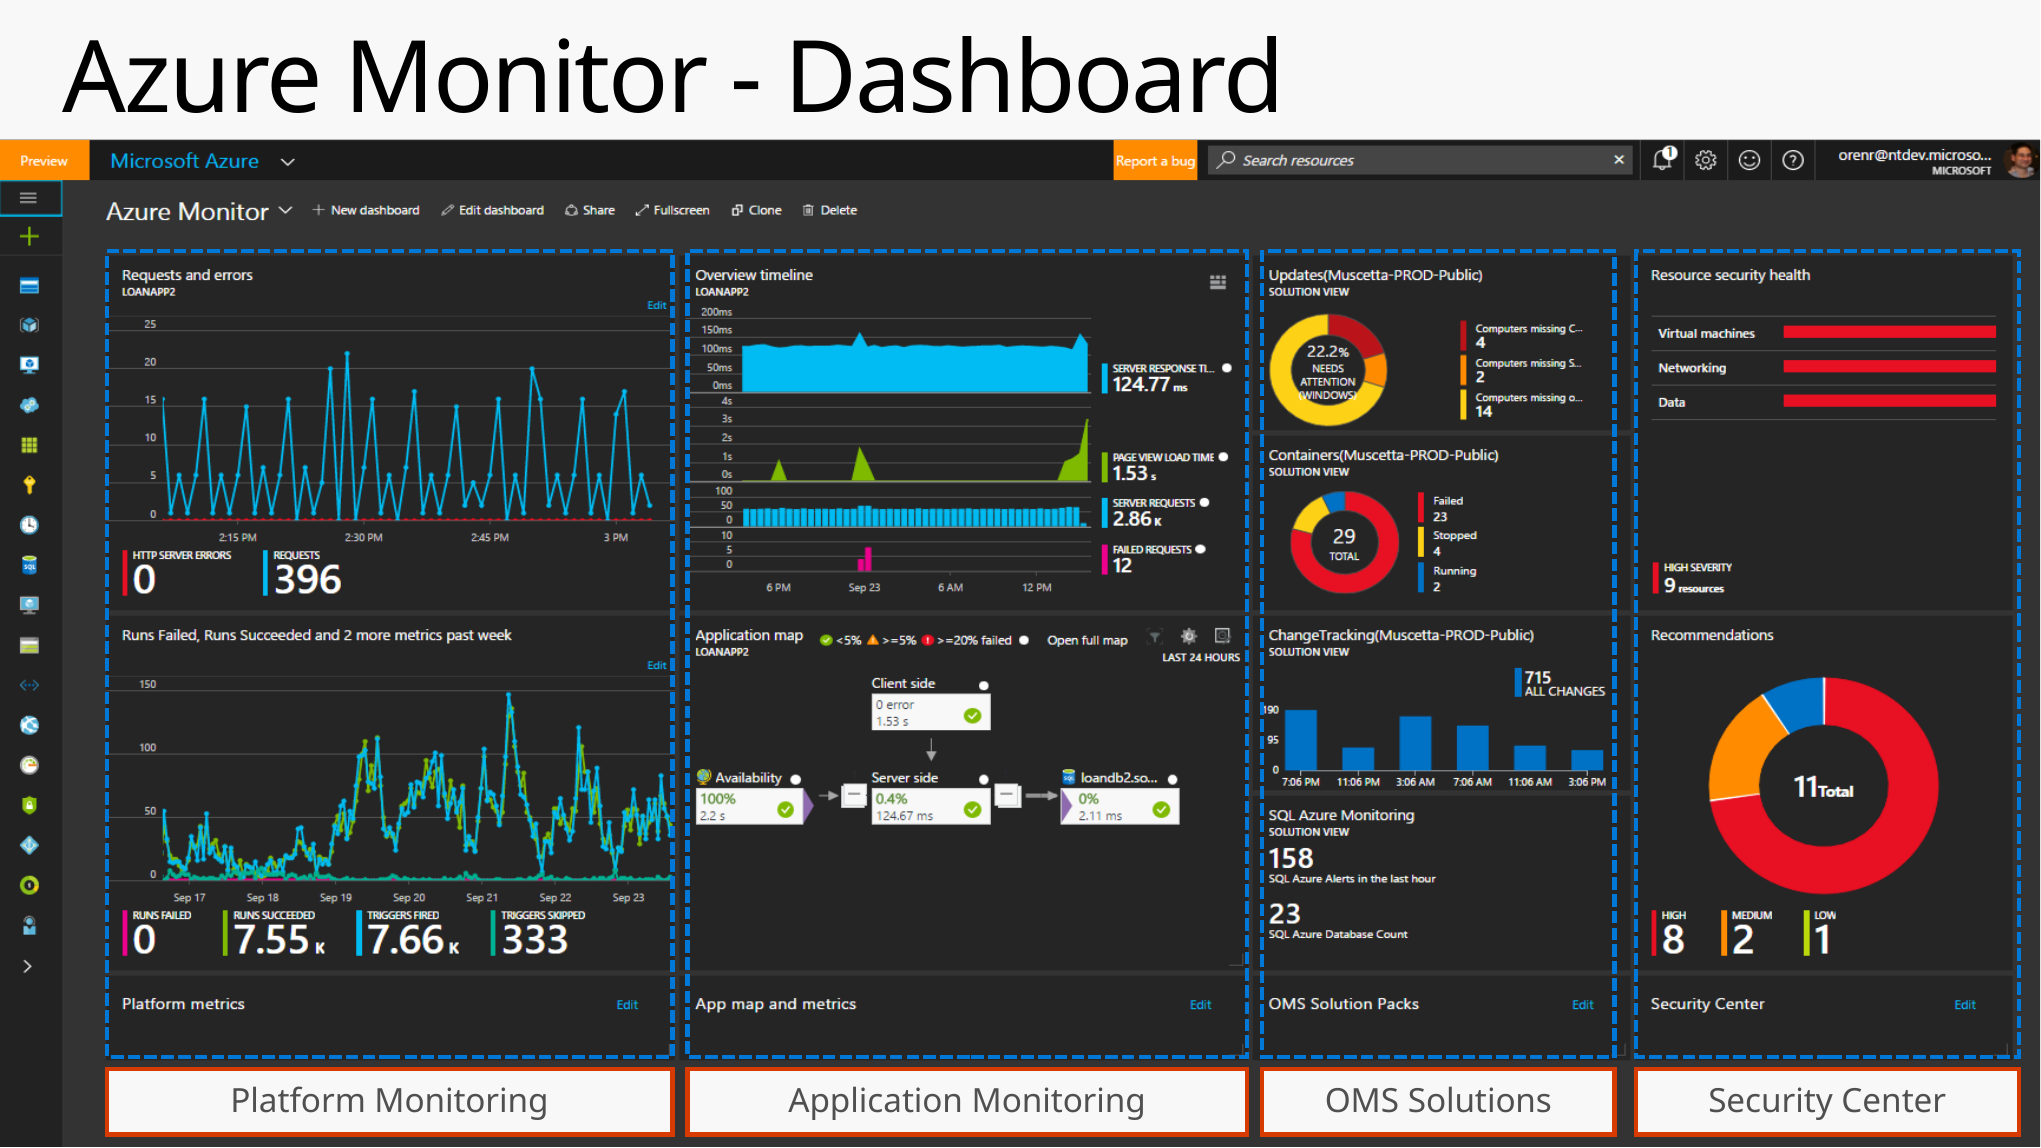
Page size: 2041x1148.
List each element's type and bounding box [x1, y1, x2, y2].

picture [0, 139, 2041, 1147]
title [38, 11, 1990, 137]
